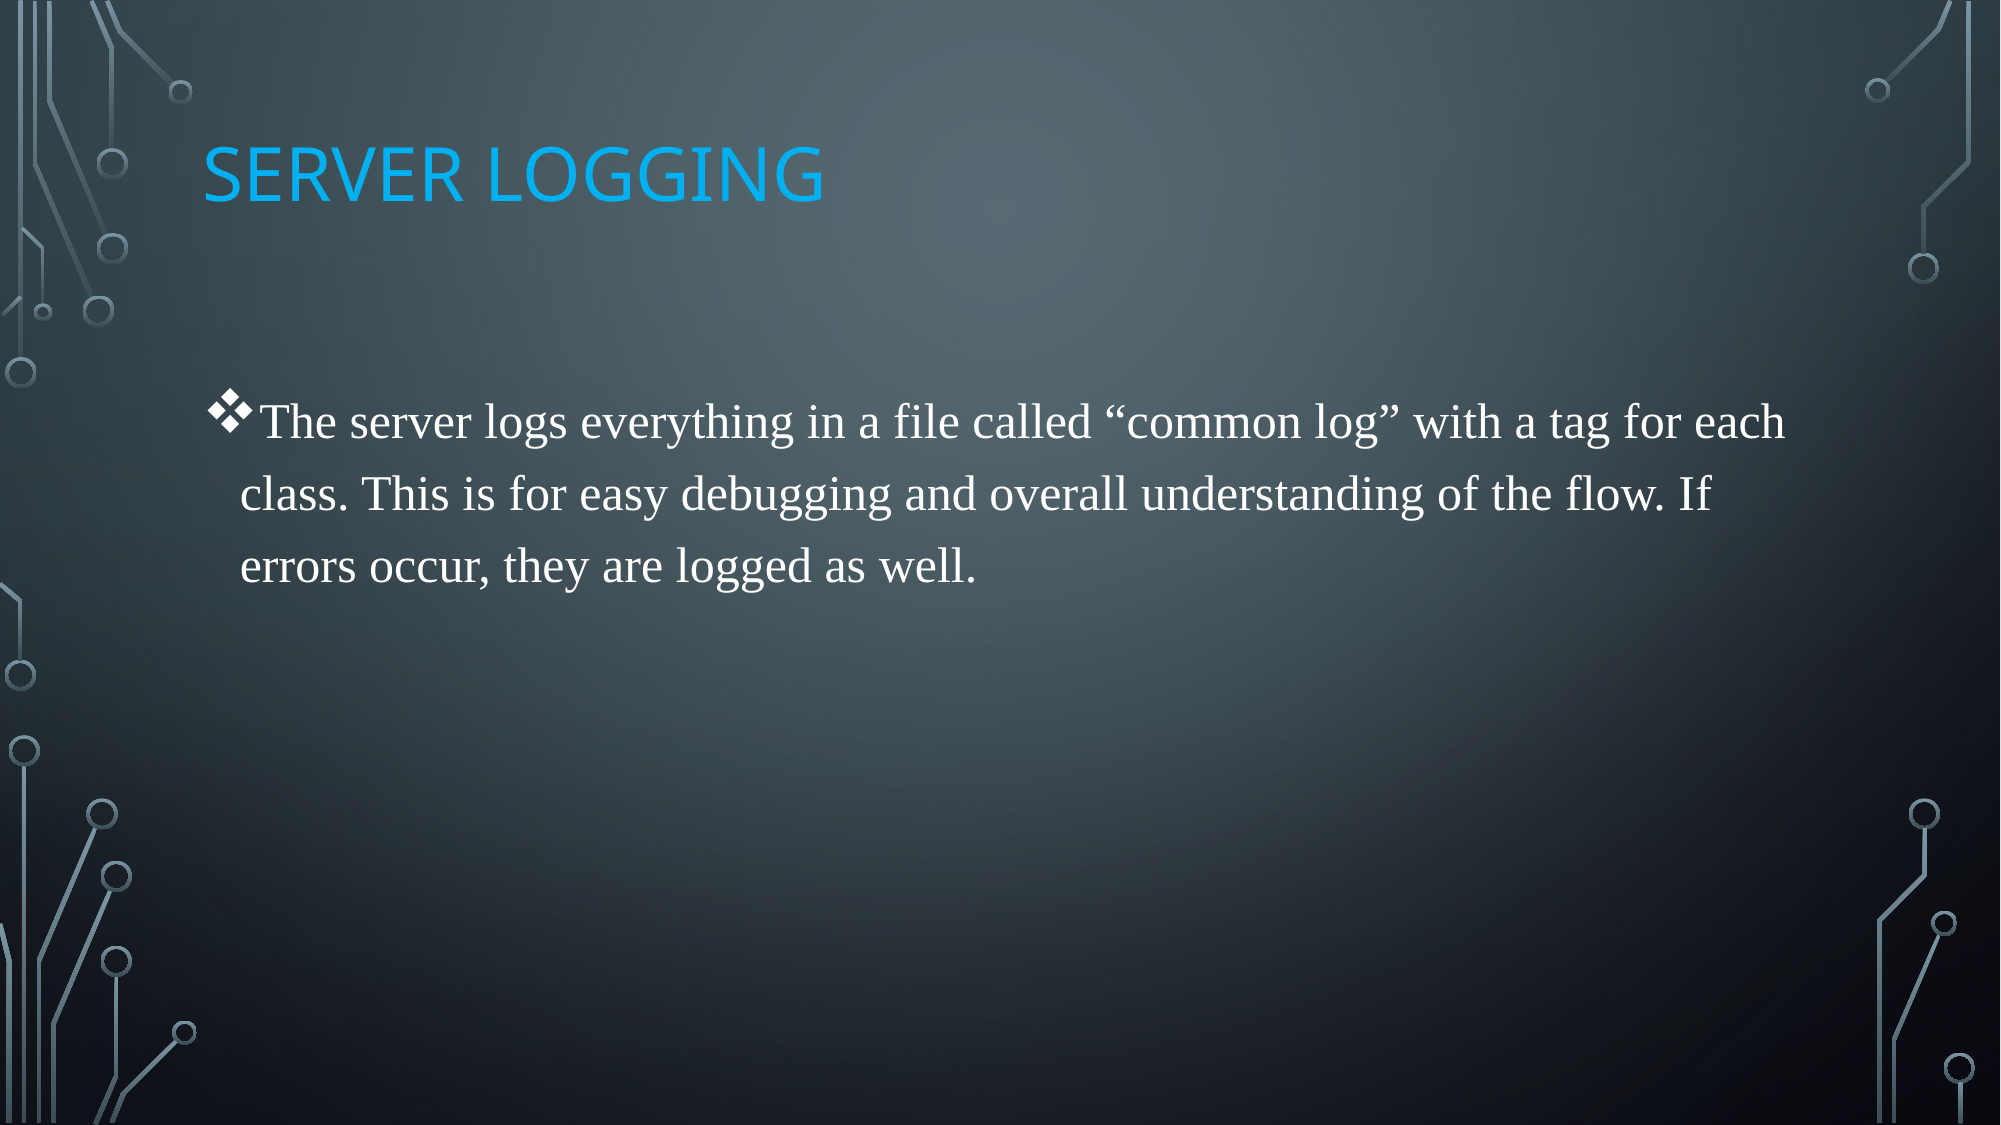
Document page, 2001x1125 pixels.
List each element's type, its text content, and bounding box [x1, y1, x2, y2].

title Server Logging [187, 101, 1813, 344]
list The server logs everything in a file called “common log” with a tag for each class. This is for easy debugging and overall understanding of the flow. If errors occur, they are logged as well. [187, 369, 1813, 950]
